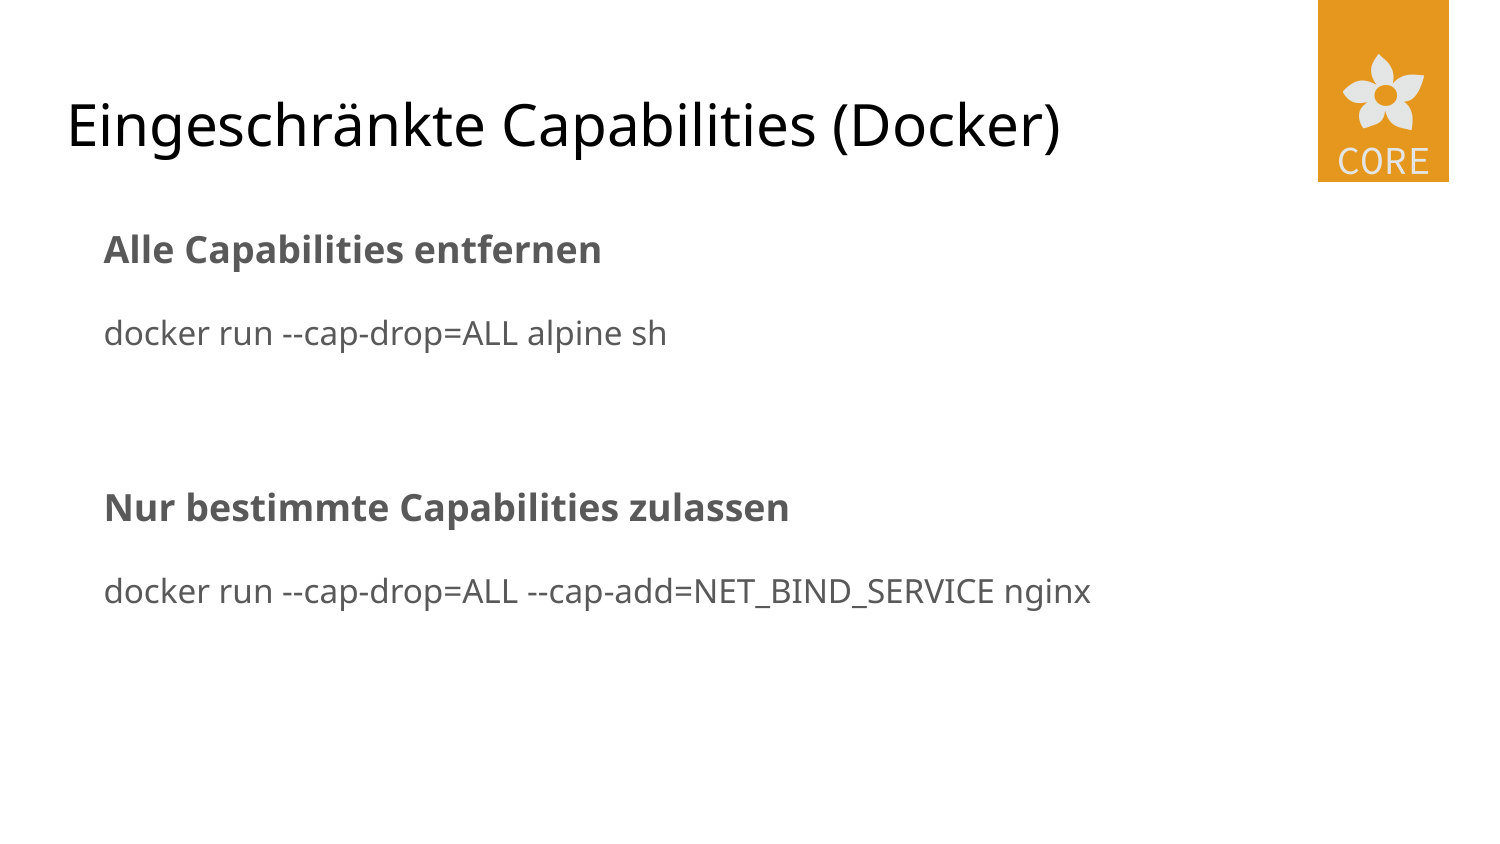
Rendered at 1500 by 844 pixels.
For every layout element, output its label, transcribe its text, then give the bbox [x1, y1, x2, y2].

picture [1318, 0, 1449, 182]
list Alle Capabilities entfernen docker run --cap-drop=ALL alpine sh Nur bestimmte Capabilities zulassen docker run --cap-drop=ALL --cap-add=NET_BIND_SERVICE nginx [51, 189, 1449, 750]
title Eingeschränkte Capabilities (Docker) [51, 72, 1312, 173]
